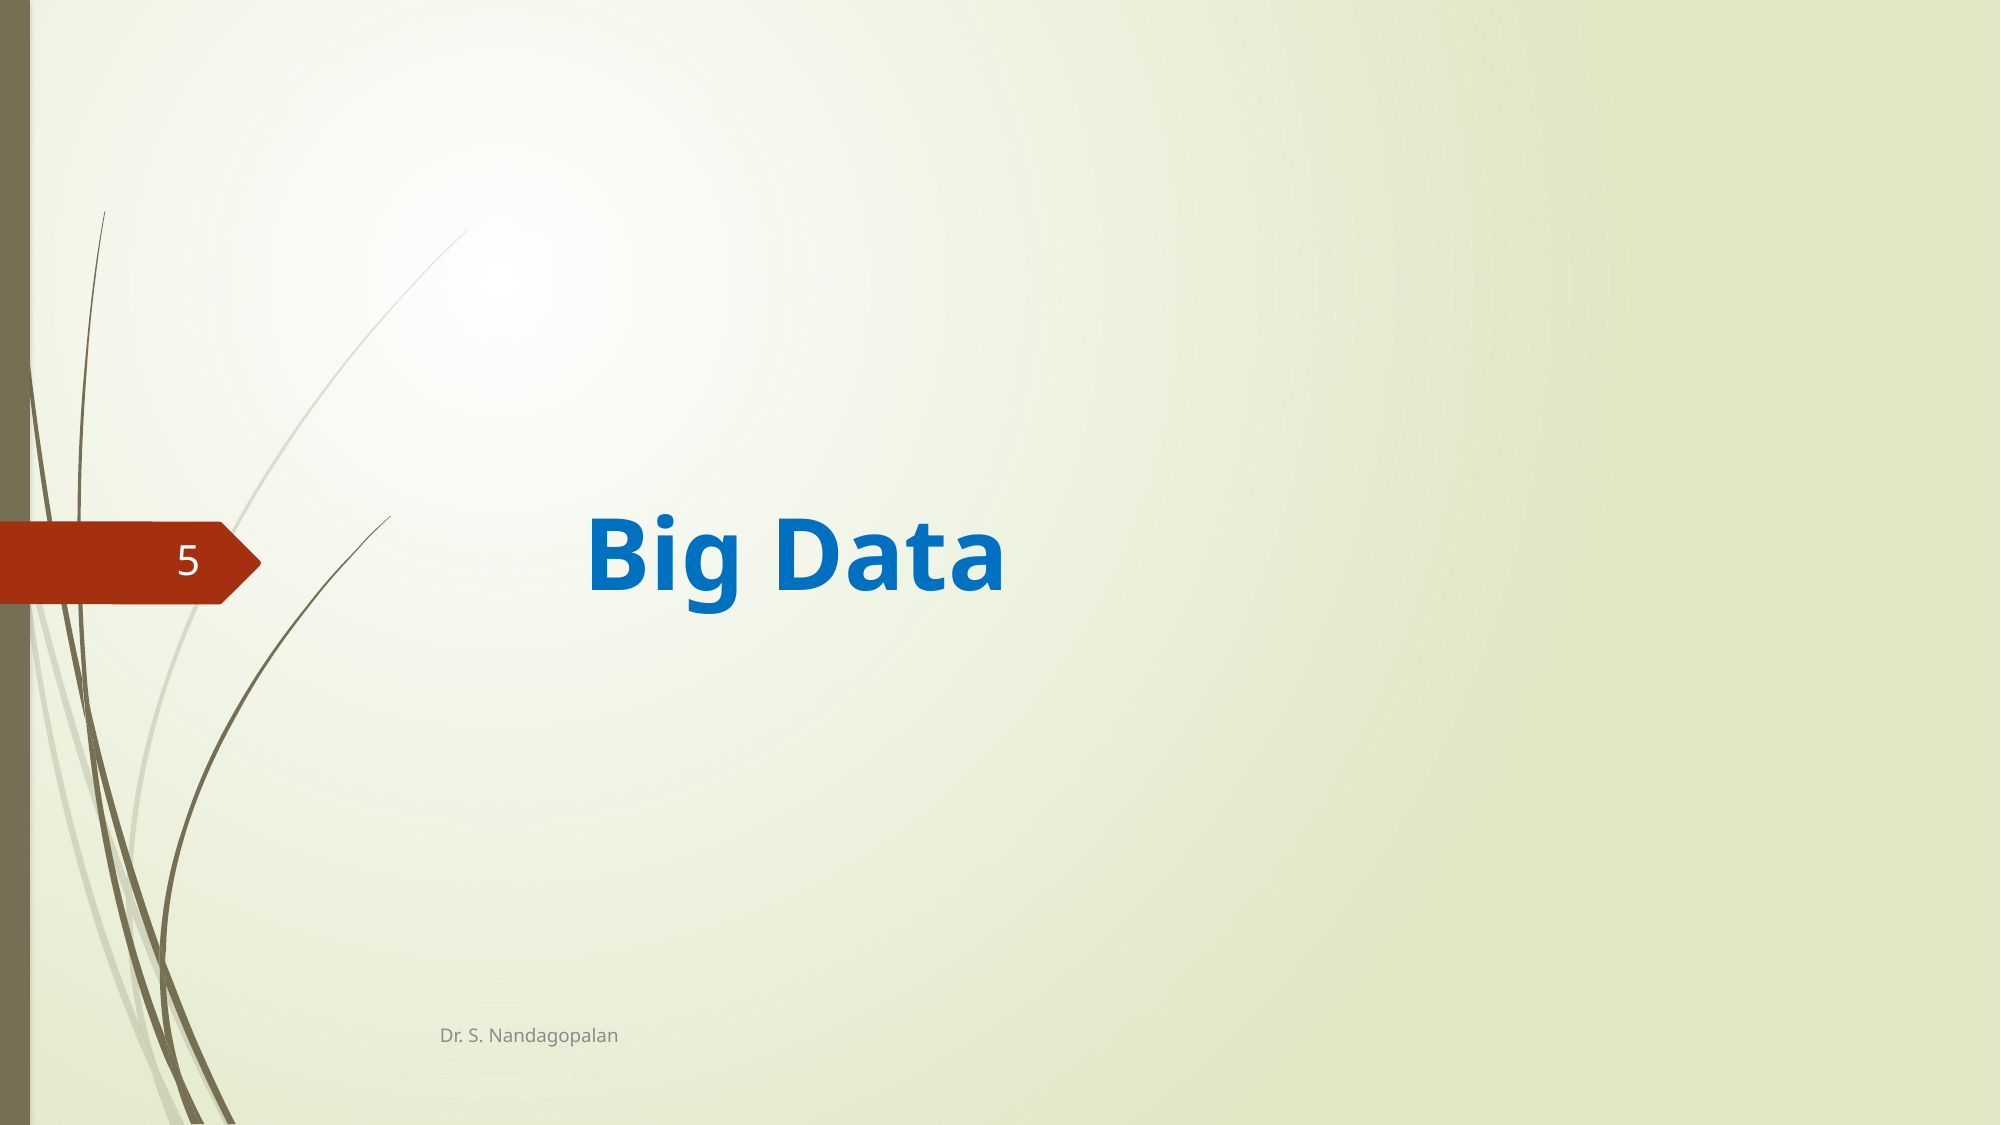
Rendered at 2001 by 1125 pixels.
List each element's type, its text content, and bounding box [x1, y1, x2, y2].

title Big Data [568, 376, 1650, 618]
footer Dr. S. Nandagopalan [424, 1006, 1675, 1067]
slide_number 5 [87, 532, 216, 592]
